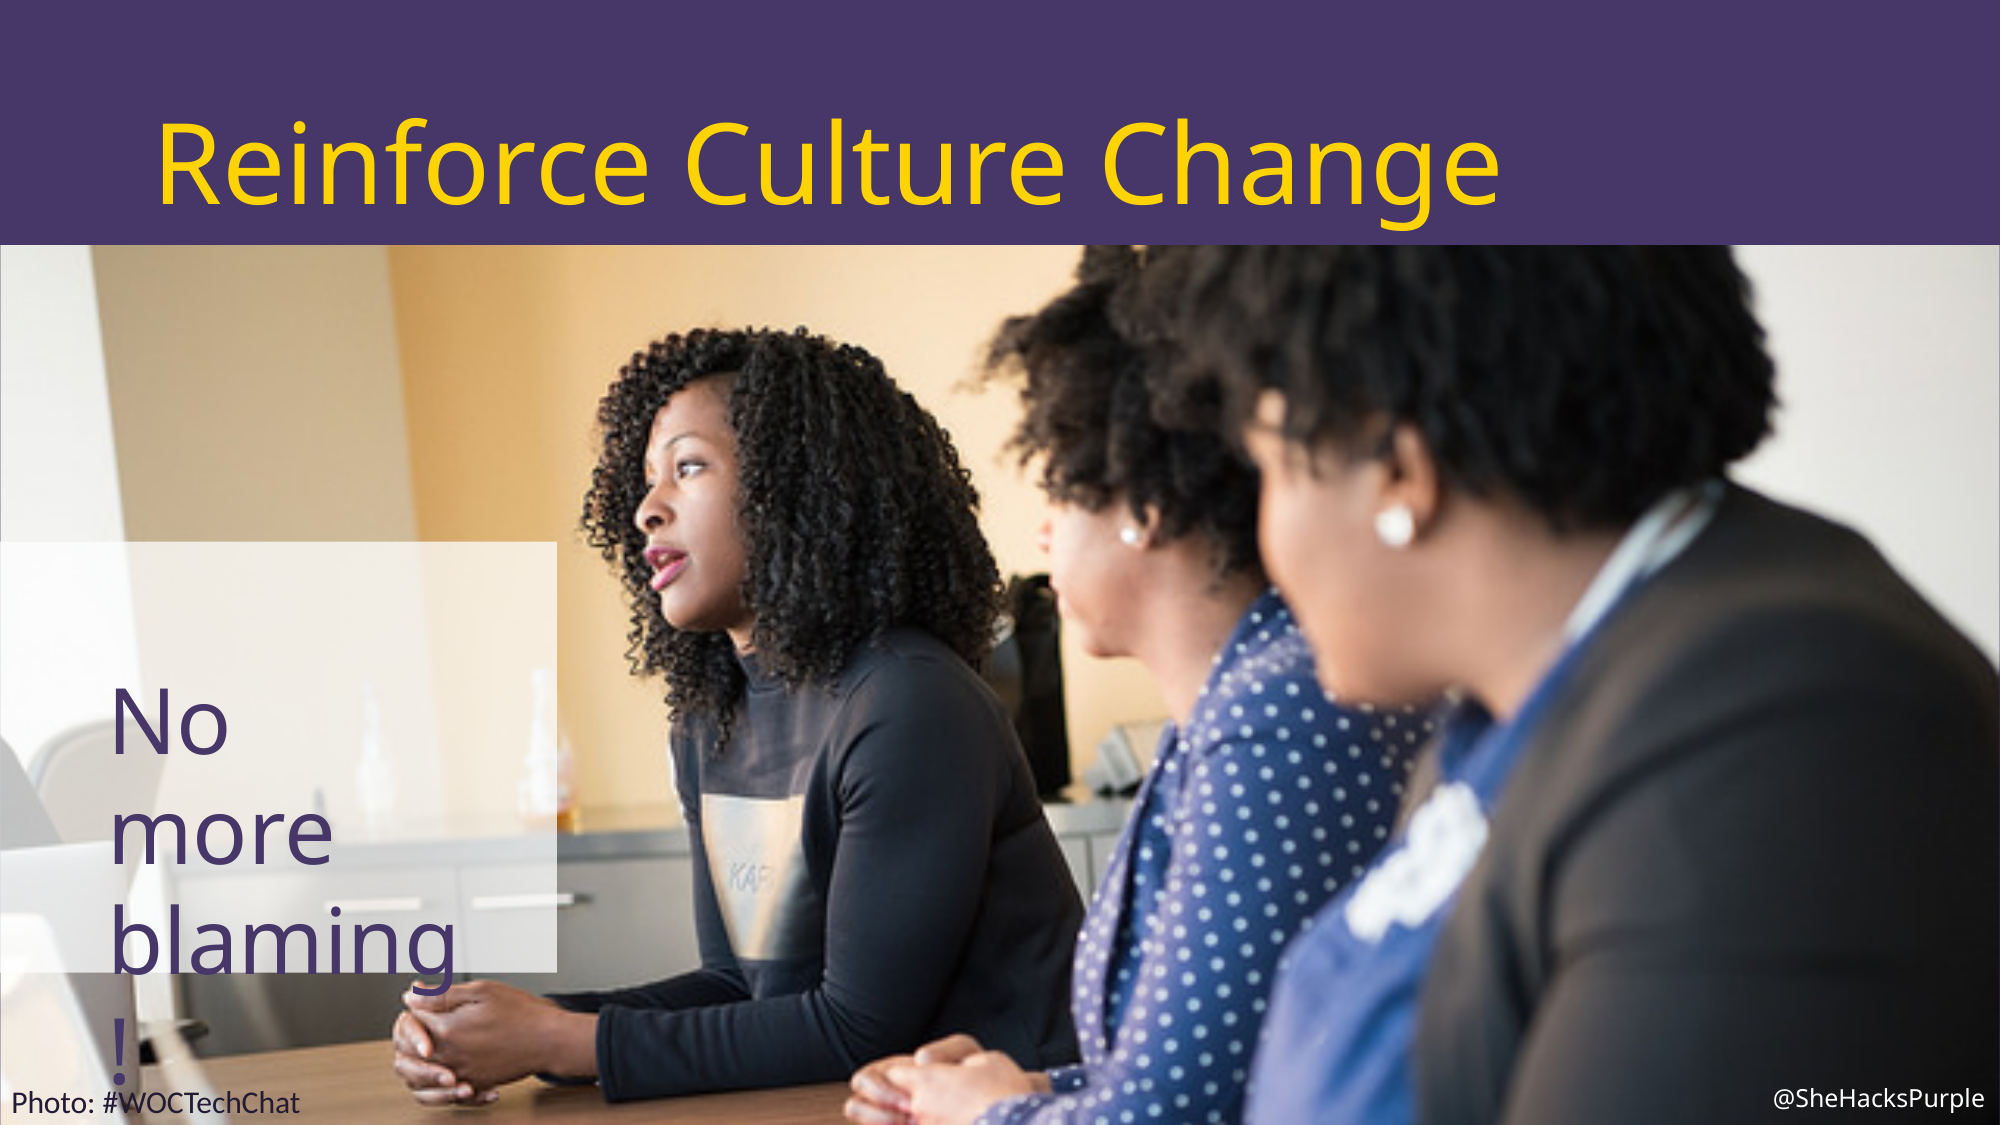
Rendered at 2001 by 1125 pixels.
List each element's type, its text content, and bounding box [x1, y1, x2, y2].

title Reinforce Culture Change [137, 59, 1863, 245]
picture [0, 245, 2000, 1125]
